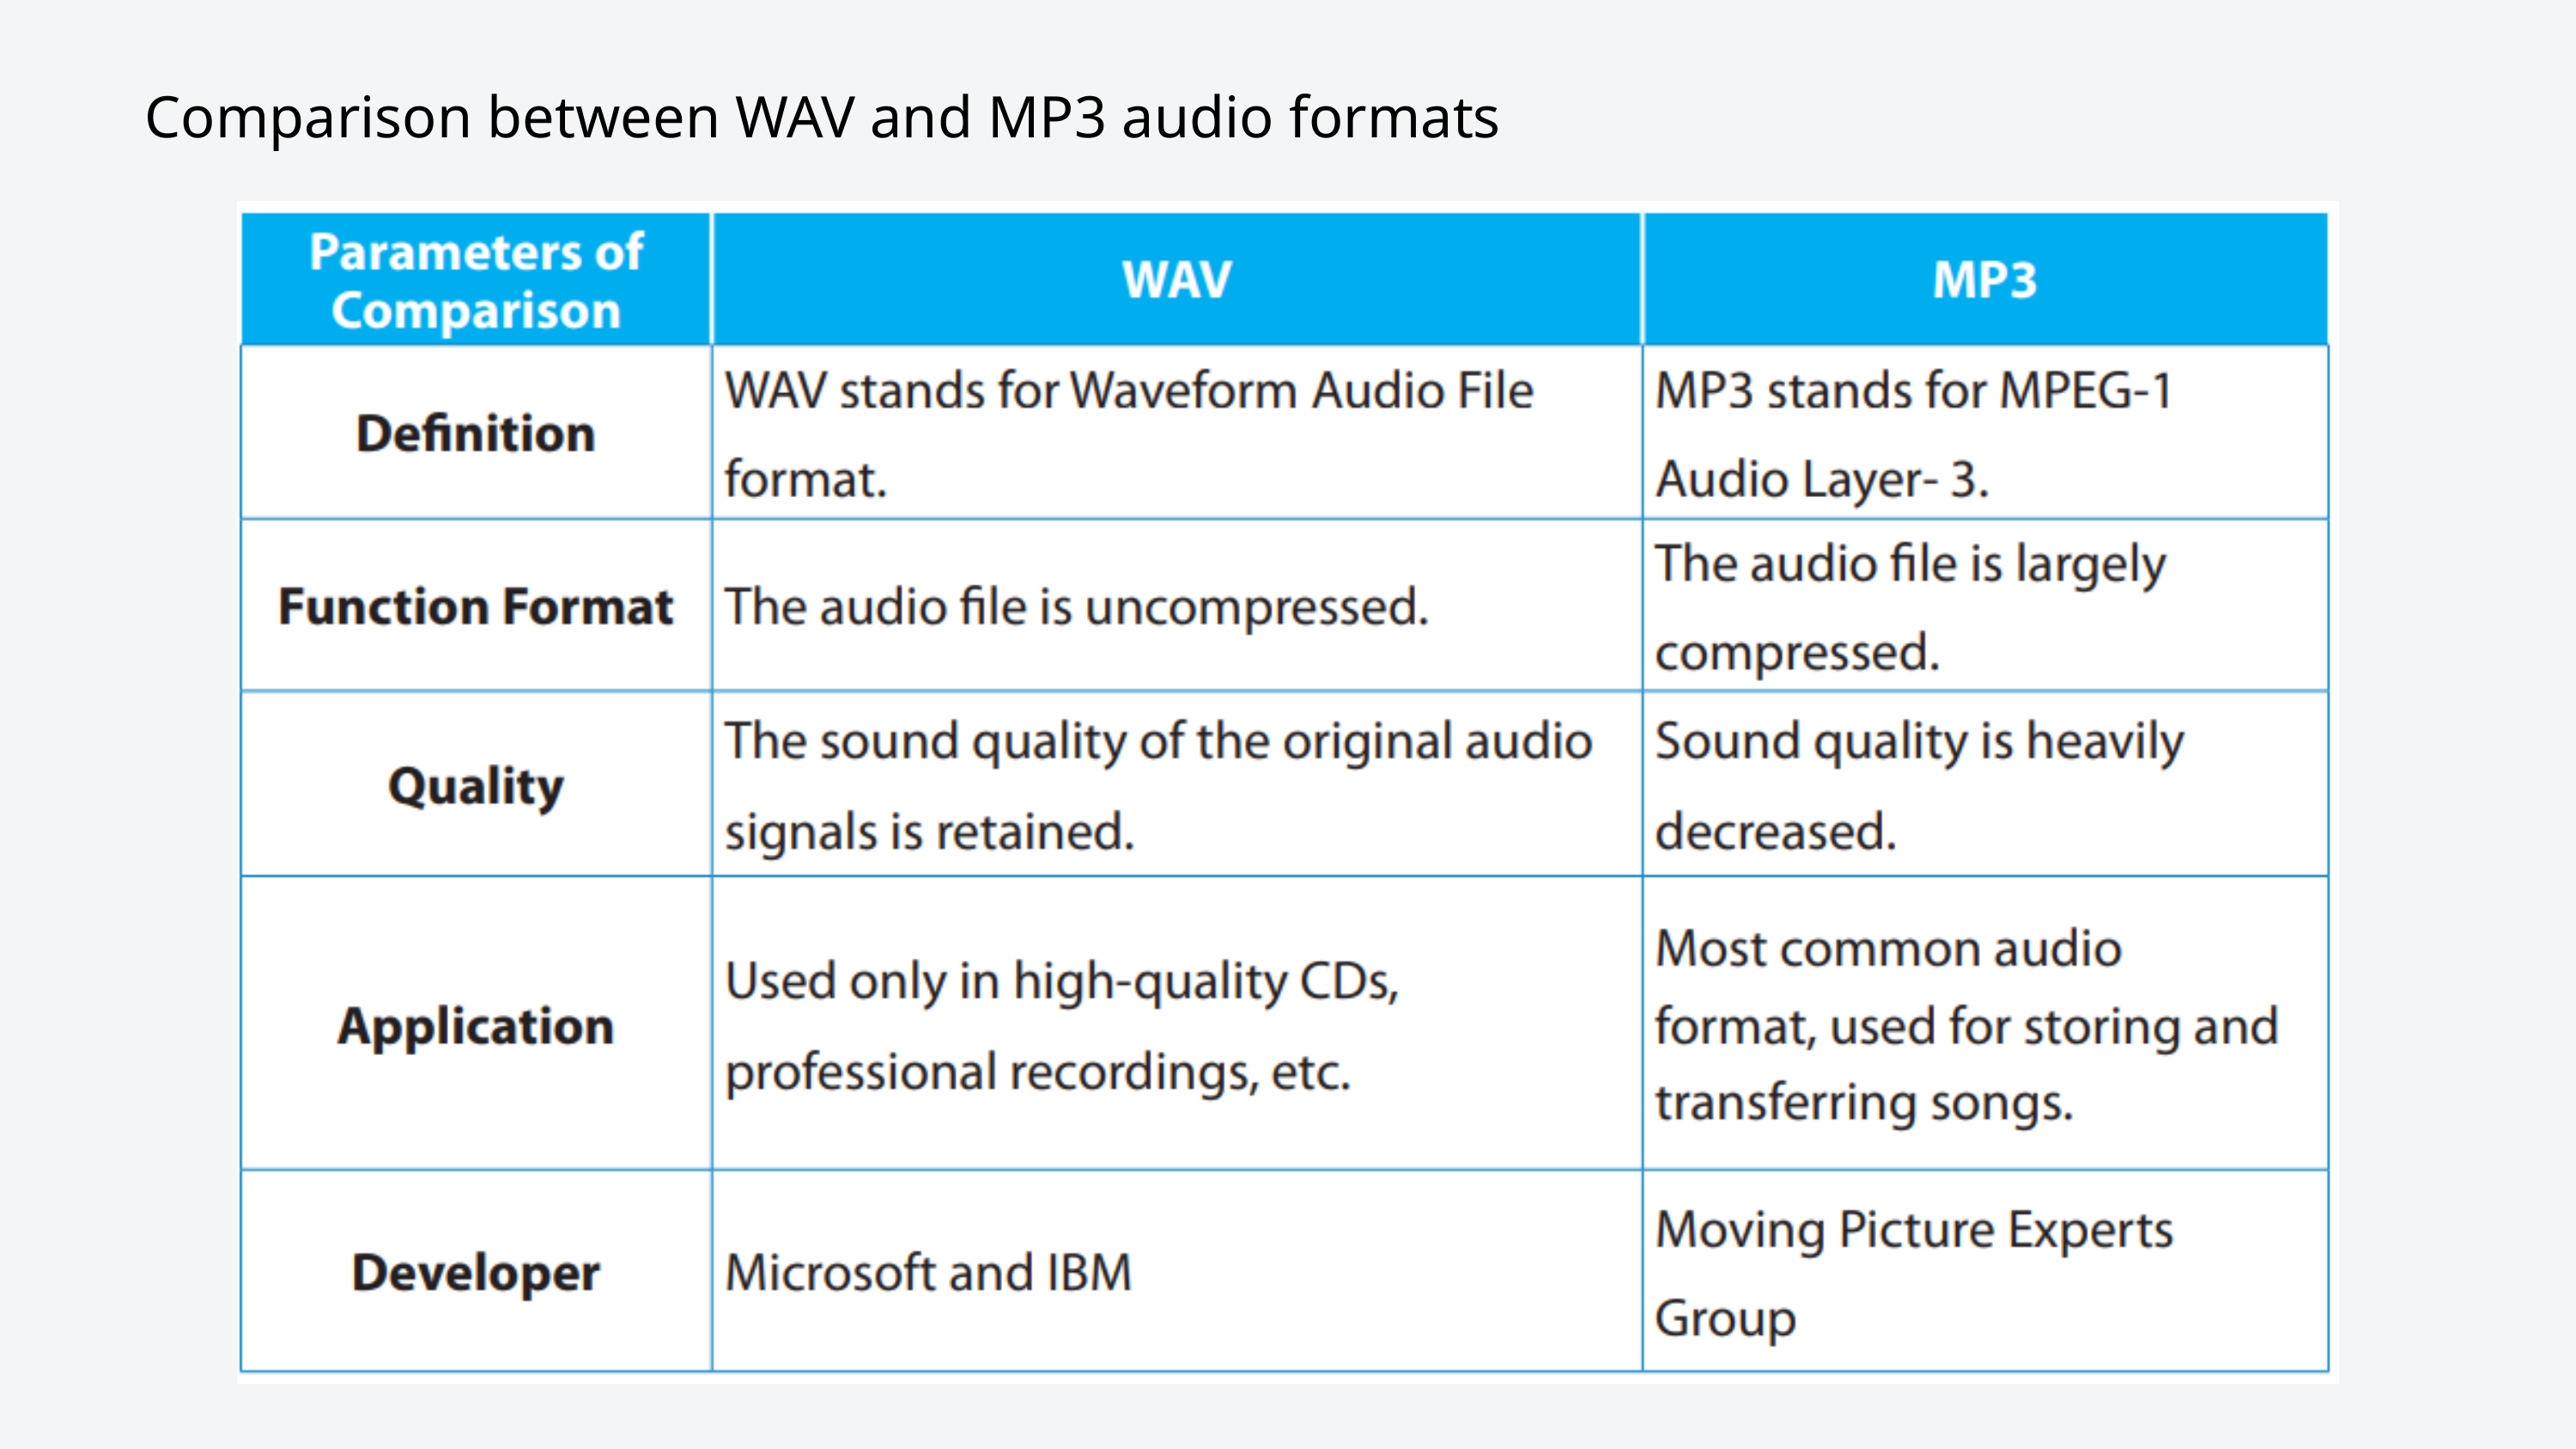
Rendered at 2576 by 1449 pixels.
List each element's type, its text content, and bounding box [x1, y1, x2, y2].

text_box Comparison between WAV and MP3 audio formats [144, 69, 1795, 149]
text_box [236, 201, 2339, 1384]
